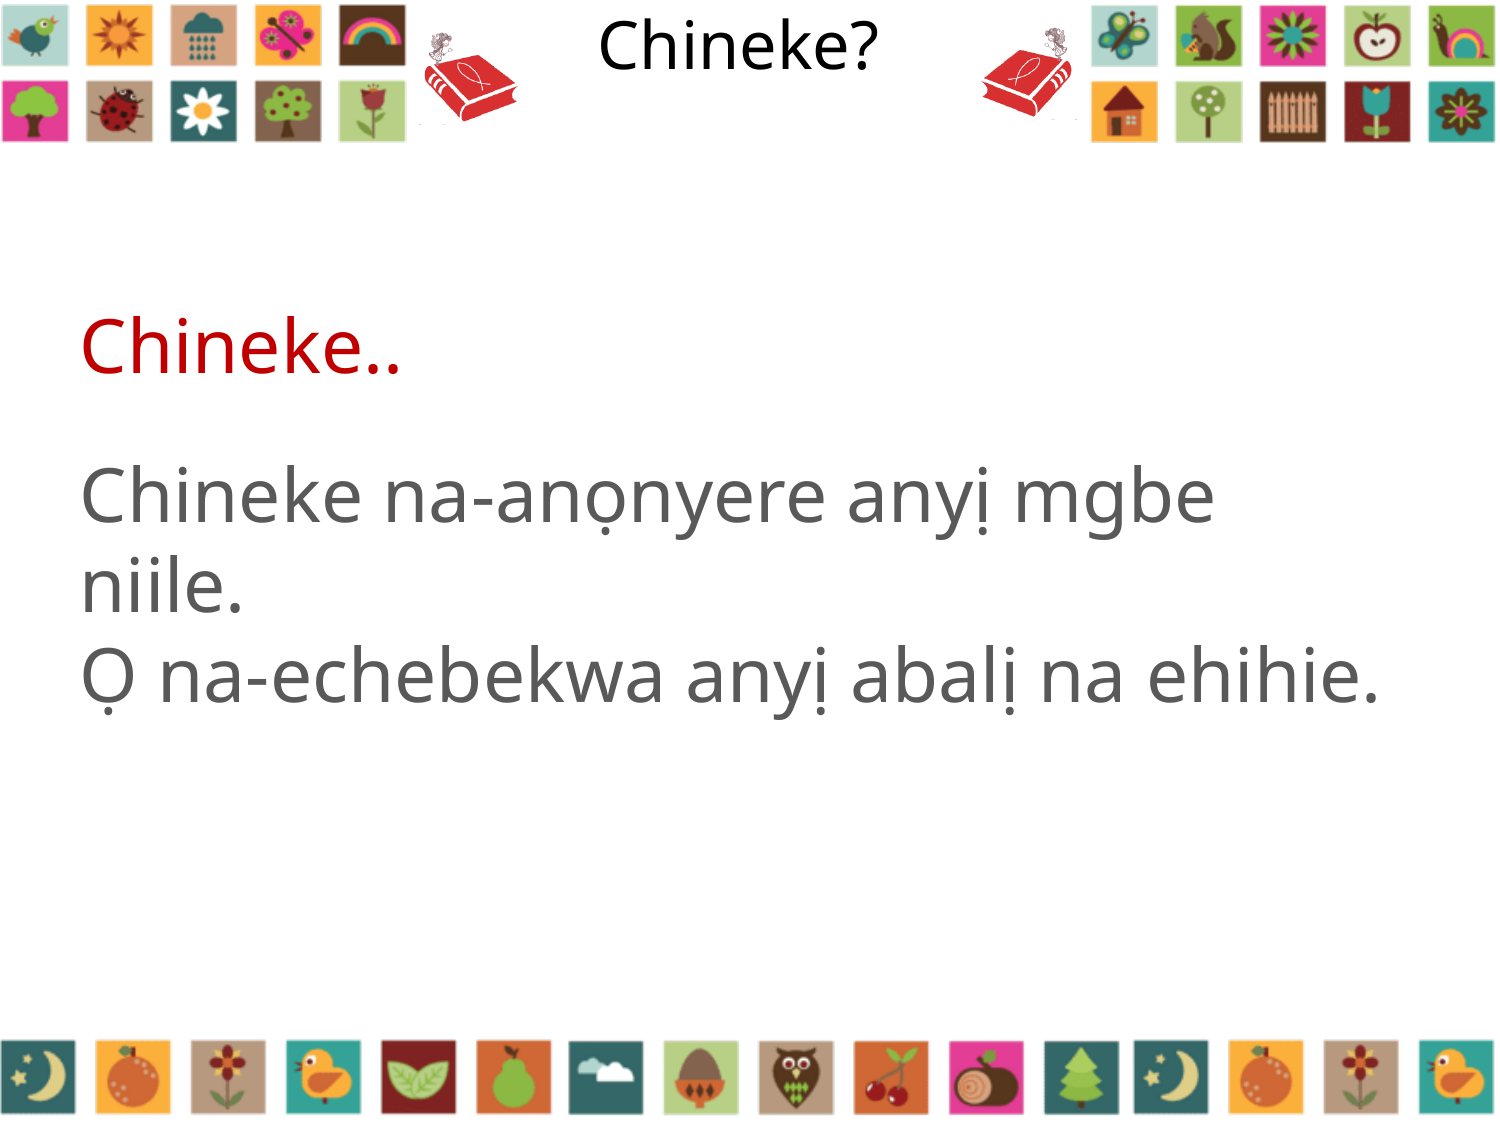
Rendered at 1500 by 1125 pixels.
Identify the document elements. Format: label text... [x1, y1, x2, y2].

text_box Chineke? [414, 0, 1080, 91]
picture [0, 3, 550, 150]
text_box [0, 1028, 1500, 1118]
picture [950, 3, 1500, 150]
text_box Chineke.. [64, 290, 1412, 396]
text_box Chineke na-anọnyere anyị mgbe niile. Ọ na-echebekwa anyị abalị na ehihie. [64, 440, 1412, 725]
